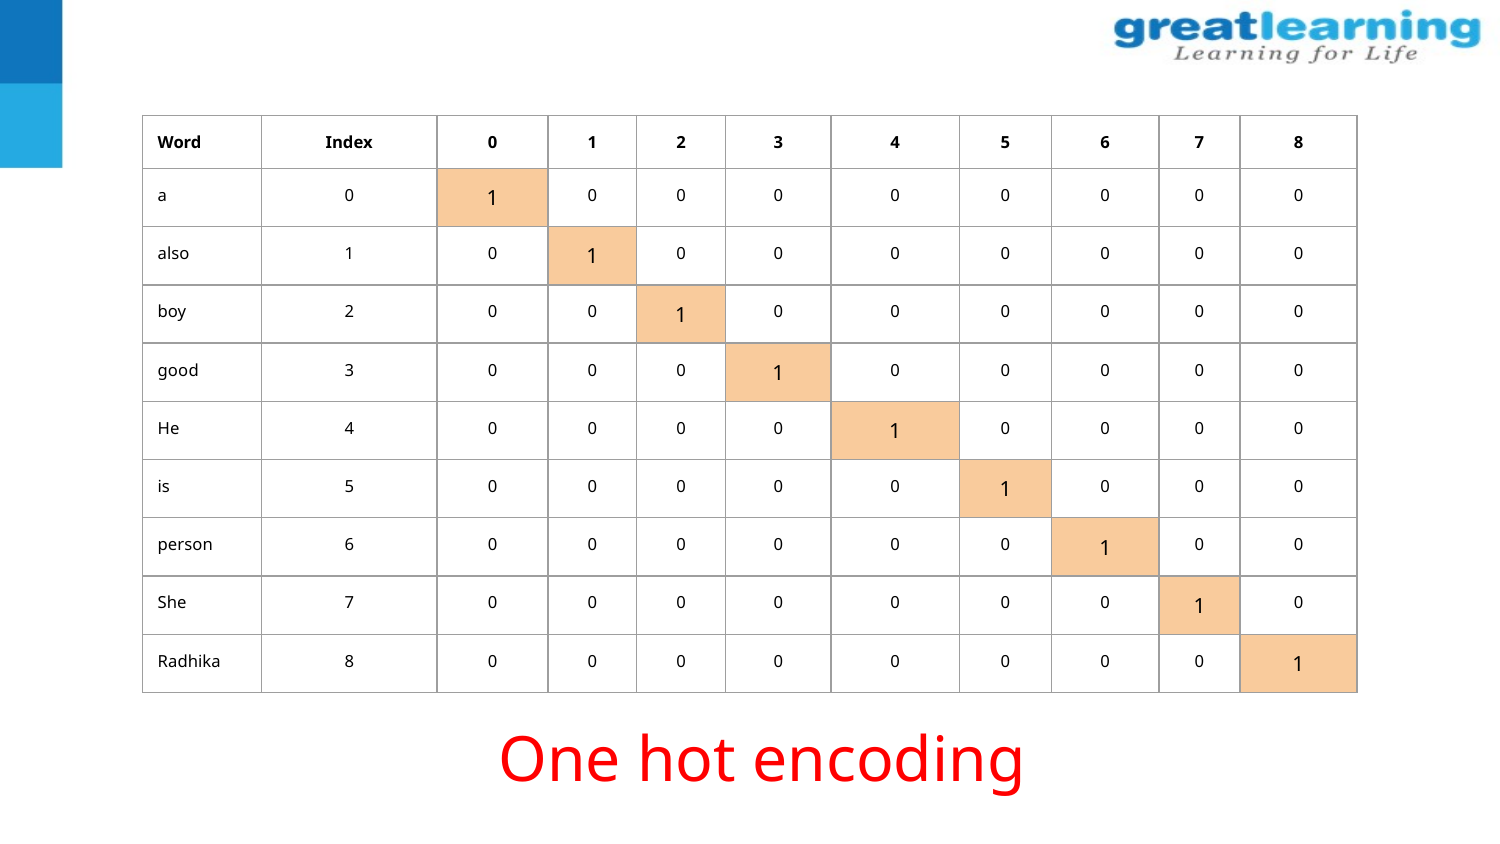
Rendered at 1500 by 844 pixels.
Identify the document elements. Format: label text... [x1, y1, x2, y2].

table_cell 0 [637, 402, 725, 459]
table_cell 0 [637, 344, 725, 401]
table_cell 1 [637, 286, 725, 342]
table_cell 3 [262, 344, 436, 401]
table_cell 0 [726, 518, 830, 575]
table_cell 0 [549, 169, 636, 226]
table_cell 7 [262, 577, 436, 634]
table_cell 5 [262, 460, 436, 517]
table_cell a [143, 169, 261, 226]
table_cell 0 [726, 169, 830, 226]
table_cell 0 [262, 169, 436, 226]
table_header 7 [1160, 116, 1239, 168]
table_cell 1 [549, 227, 636, 284]
table_cell 0 [637, 518, 725, 575]
table_cell 0 [1160, 169, 1239, 226]
table_cell 0 [726, 227, 830, 284]
table_header 4 [832, 116, 959, 168]
table_cell 0 [1052, 460, 1158, 517]
table_cell 0 [960, 635, 1051, 692]
table_cell 2 [262, 286, 436, 342]
table_cell 0 [832, 286, 959, 342]
table_cell 0 [1241, 402, 1356, 459]
table_cell person [143, 518, 261, 575]
table_header Index [262, 116, 436, 168]
table_cell 0 [1160, 460, 1239, 517]
table_cell 6 [262, 518, 436, 575]
table_cell Radhika [143, 635, 261, 692]
table_cell 0 [637, 577, 725, 634]
table_cell 0 [438, 577, 547, 634]
table_cell 1 [726, 344, 830, 401]
table_cell 0 [637, 169, 725, 226]
table_cell 0 [832, 169, 959, 226]
table_cell also [143, 227, 261, 284]
table_cell good [143, 344, 261, 401]
table_cell 0 [726, 402, 830, 459]
table_header 5 [960, 116, 1051, 168]
table_cell 0 [960, 577, 1051, 634]
table_cell 0 [832, 460, 959, 517]
table_cell 0 [637, 460, 725, 517]
table_cell 0 [637, 227, 725, 284]
table_cell 0 [1160, 518, 1239, 575]
table_cell 0 [637, 635, 725, 692]
table_cell 0 [1241, 577, 1356, 634]
table_cell 0 [960, 169, 1051, 226]
table_cell 0 [549, 577, 636, 634]
table_cell 0 [438, 635, 547, 692]
table_cell 8 [262, 635, 436, 692]
table_cell 0 [549, 518, 636, 575]
table_cell 0 [1052, 402, 1158, 459]
table_cell 0 [549, 344, 636, 401]
picture [0, 0, 1500, 844]
table_cell 0 [549, 635, 636, 692]
table_cell 0 [1241, 460, 1356, 517]
table_cell 0 [549, 402, 636, 459]
table_cell is [143, 460, 261, 517]
table_header 8 [1241, 116, 1356, 168]
table_cell 0 [726, 460, 830, 517]
table_cell 0 [960, 518, 1051, 575]
table_cell 0 [960, 286, 1051, 342]
table_cell 0 [438, 286, 547, 342]
table_cell 0 [438, 402, 547, 459]
table_cell 1 [262, 227, 436, 284]
table_header 6 [1052, 116, 1158, 168]
table_cell 0 [726, 577, 830, 634]
table_header Word [143, 116, 261, 168]
table_cell 0 [1052, 344, 1158, 401]
table_header 3 [726, 116, 830, 168]
table_cell 0 [726, 635, 830, 692]
table_cell 0 [1241, 227, 1356, 284]
table_cell 0 [1241, 518, 1356, 575]
table_cell 0 [1052, 577, 1158, 634]
table_cell boy [143, 286, 261, 342]
table_cell 0 [832, 227, 959, 284]
table_header 0 [438, 116, 547, 168]
table_cell 0 [1160, 227, 1239, 284]
table_cell 0 [1052, 169, 1158, 226]
table_header 2 [637, 116, 725, 168]
text_box One hot encoding [167, 720, 1358, 791]
table_cell 1 [1160, 577, 1239, 634]
table_cell 0 [438, 227, 547, 284]
table_cell 0 [726, 286, 830, 342]
table_cell He [143, 402, 261, 459]
table_cell 0 [1160, 402, 1239, 459]
table_cell 0 [1052, 227, 1158, 284]
table_cell 0 [1241, 169, 1356, 226]
table_cell 0 [438, 460, 547, 517]
table_cell 1 [1241, 635, 1356, 692]
table_cell 0 [1160, 635, 1239, 692]
table_cell 0 [1241, 286, 1356, 342]
table_cell 4 [262, 402, 436, 459]
table_cell 0 [1241, 344, 1356, 401]
table_cell 0 [1052, 286, 1158, 342]
table_cell 0 [832, 577, 959, 634]
table_cell 0 [1160, 344, 1239, 401]
table_cell 1 [832, 402, 959, 459]
table_cell 0 [1052, 635, 1158, 692]
table_cell 0 [832, 344, 959, 401]
table_cell 0 [832, 518, 959, 575]
table_cell 1 [438, 169, 547, 226]
table_cell 0 [960, 344, 1051, 401]
table_cell 0 [549, 286, 636, 342]
table_cell 0 [960, 227, 1051, 284]
table_cell 1 [1052, 518, 1158, 575]
table_cell 1 [960, 460, 1051, 517]
table_cell She [143, 577, 261, 634]
table_cell 0 [549, 460, 636, 517]
table_cell 0 [960, 402, 1051, 459]
table_cell 0 [832, 635, 959, 692]
table_cell 0 [438, 518, 547, 575]
table_cell 0 [1160, 286, 1239, 342]
table_header 1 [549, 116, 636, 168]
table_cell 0 [438, 344, 547, 401]
